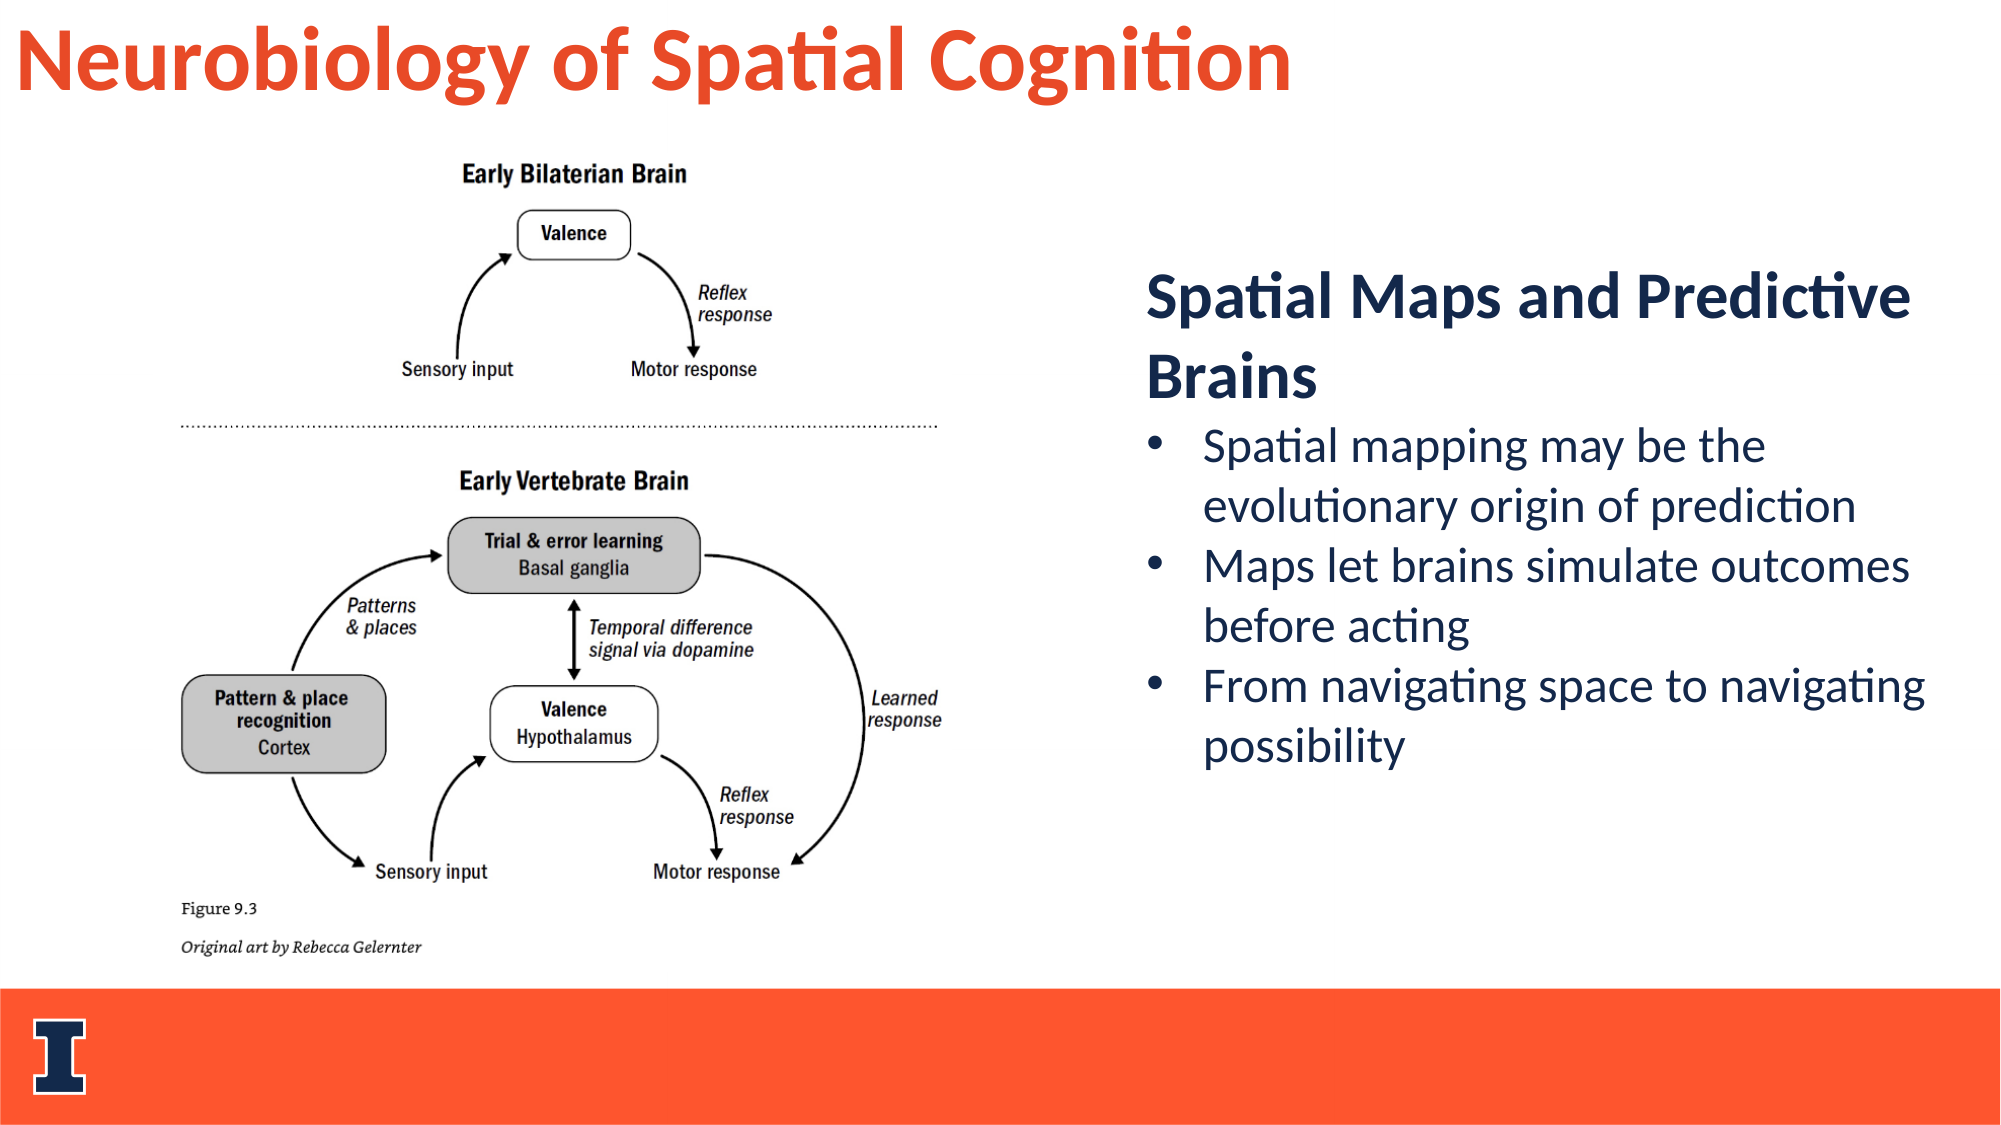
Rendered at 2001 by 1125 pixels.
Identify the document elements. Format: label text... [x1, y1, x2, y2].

picture [0, 0, 2001, 1125]
text_box Spatial Maps and Predictive Brains Spatial mapping may be the evolutionary origin of prediction Maps let brains simulate outcomes before acting From navigating space to navigating possibility [1131, 244, 1974, 780]
text_box Neurobiology of Spatial Cognition [0, 0, 1884, 121]
